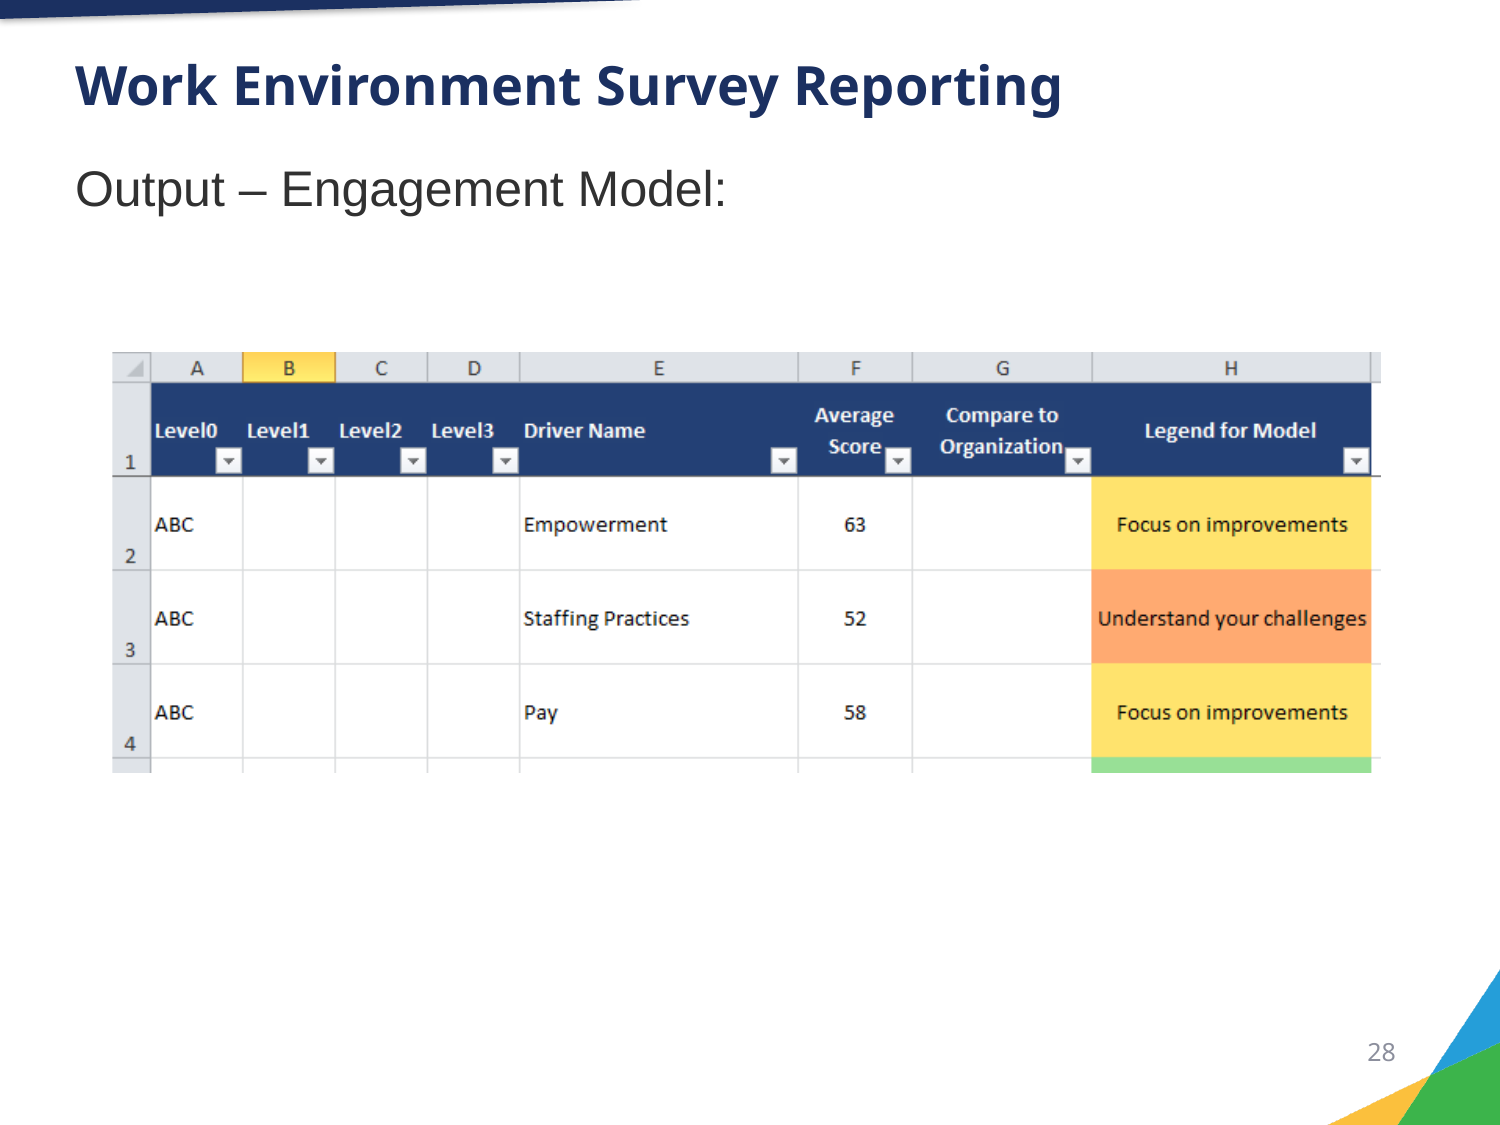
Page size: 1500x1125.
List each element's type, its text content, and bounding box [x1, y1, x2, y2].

title Work Environment Survey Reporting [75, 35, 1425, 124]
list Output – Engagement Model: [75, 149, 1425, 976]
slide_number 27 [1340, 1023, 1424, 1084]
picture [111, 351, 1381, 773]
